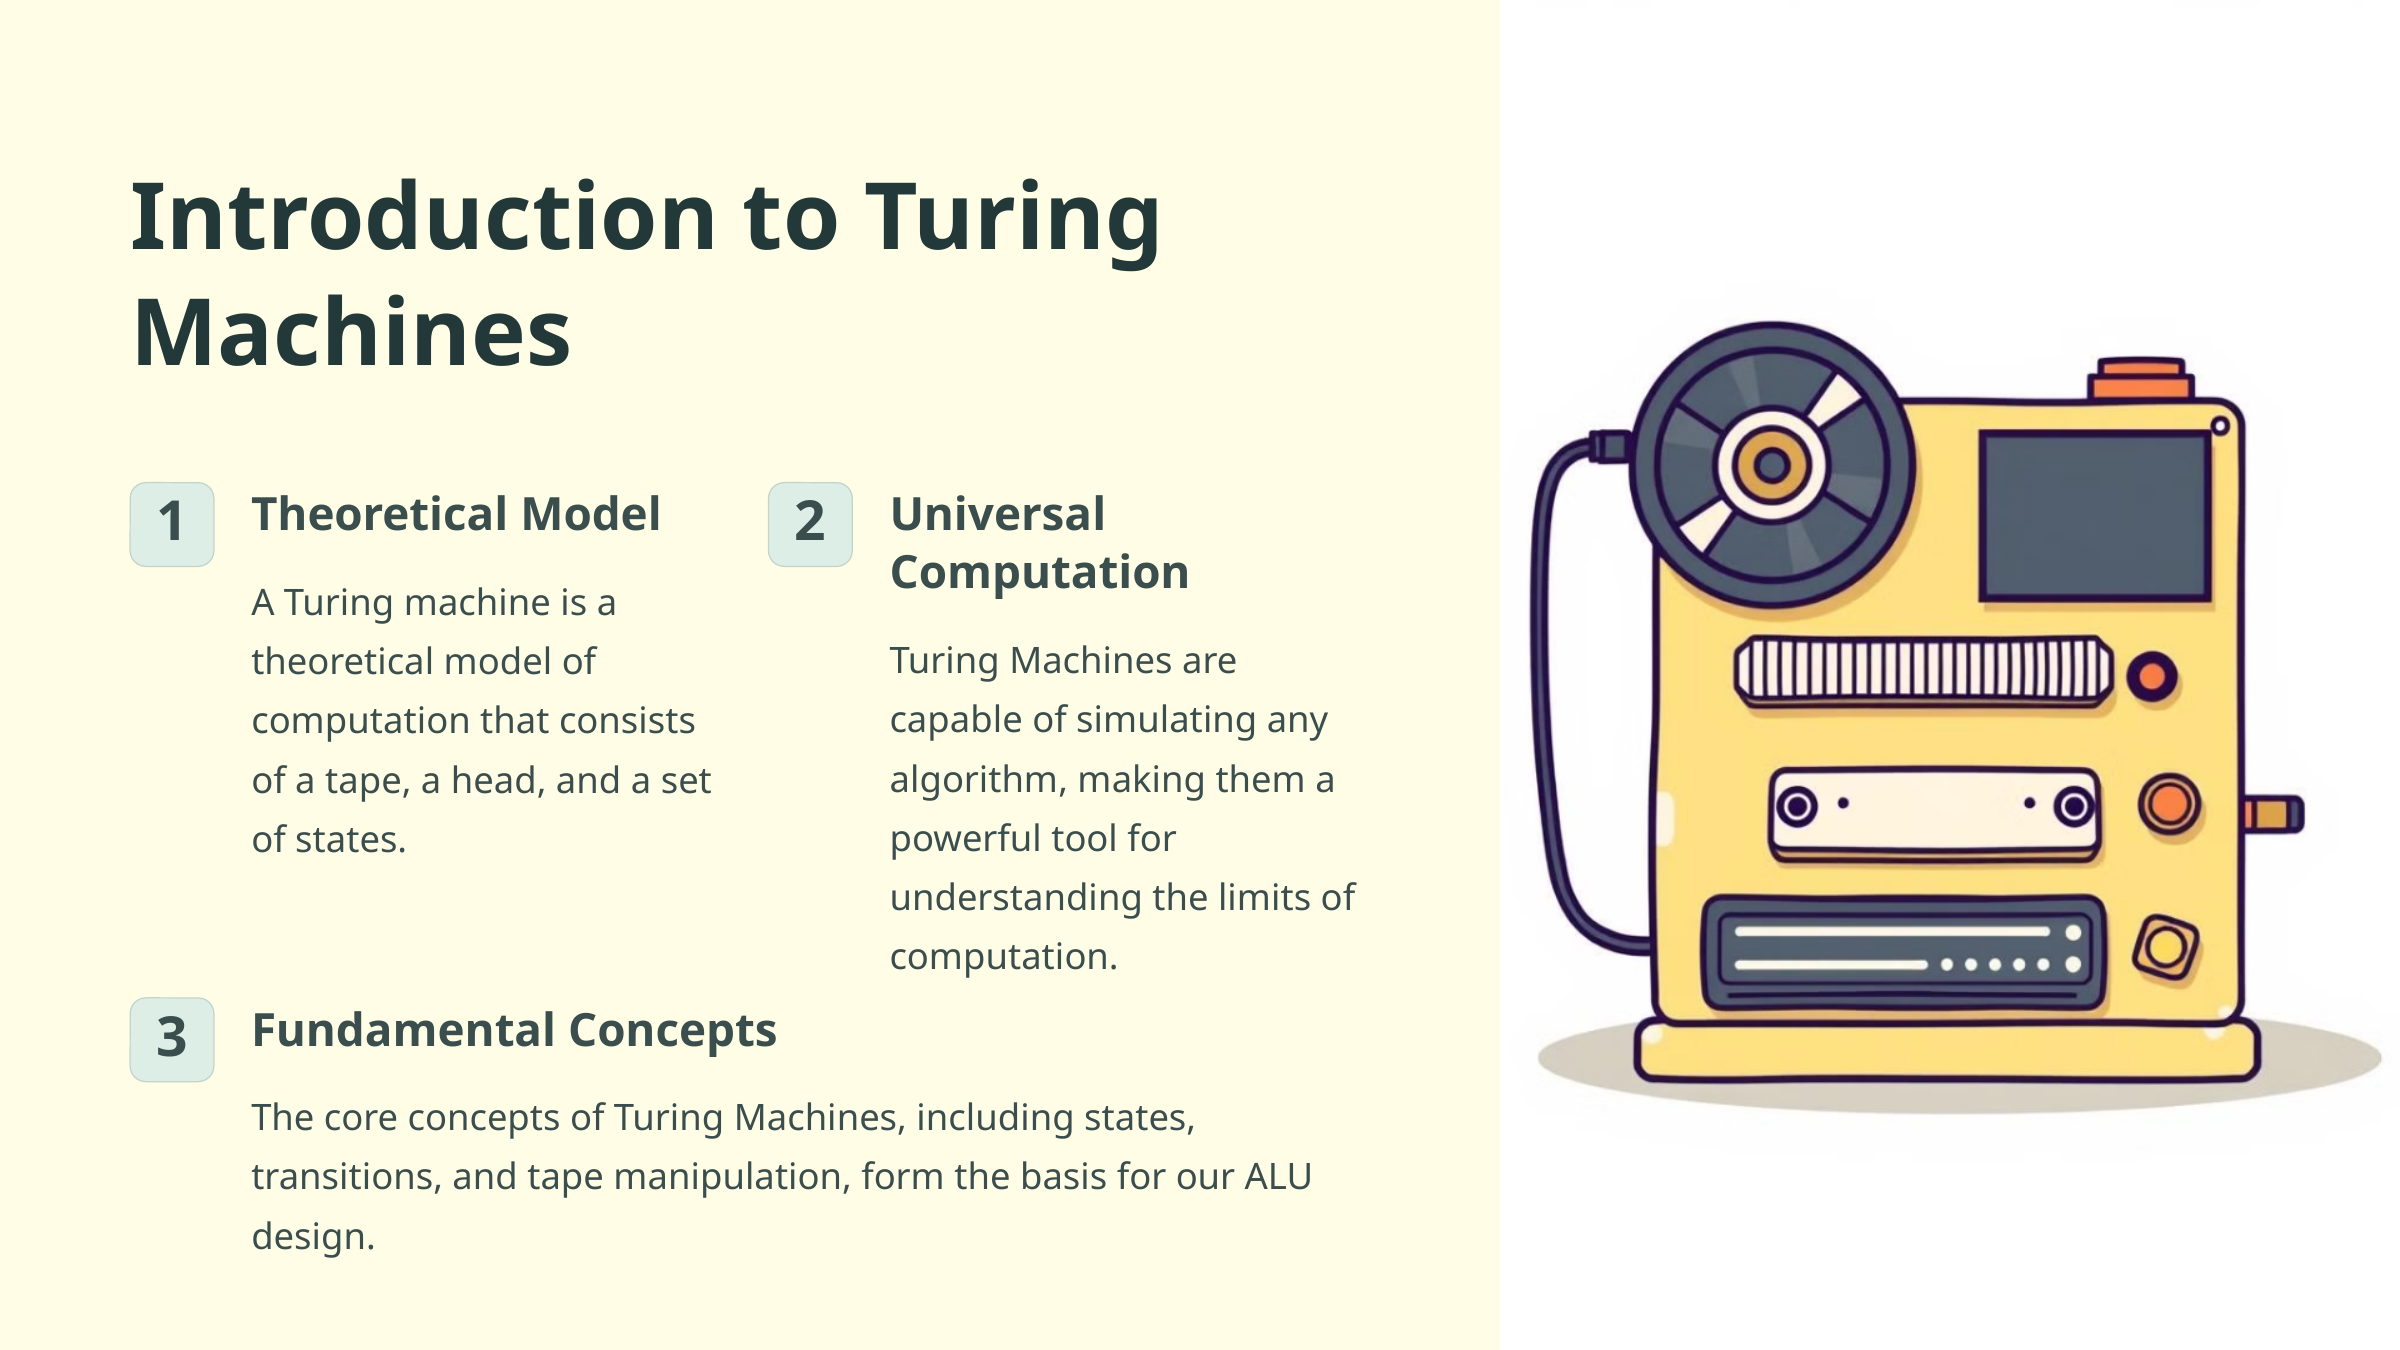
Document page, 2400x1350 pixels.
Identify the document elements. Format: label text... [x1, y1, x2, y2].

picture [1499, 0, 2400, 1350]
text_box Turing Machines are capable of simulating any algorithm, making them a powerful tool for understanding the limits of computation. [889, 621, 1370, 919]
text_box Introduction to Turing Machines [130, 152, 1370, 385]
text_box [130, 482, 214, 567]
text_box Theoretical Model [251, 482, 717, 541]
text_box Fundamental Concepts [251, 997, 860, 1056]
text_box 3 [154, 1011, 190, 1068]
text_box [768, 482, 853, 567]
text_box [130, 997, 214, 1082]
text_box The core concepts of Turing Machines, including states, transitions, and tape manipulation, form the basis for our ALU design. [251, 1078, 1370, 1198]
text_box A Turing machine is a theoretical model of computation that consists of a tape, a head, and a set of states. [251, 563, 732, 861]
text_box 2 [792, 496, 828, 553]
text_box Universal Computation [889, 482, 1370, 599]
text_box 1 [161, 496, 183, 553]
